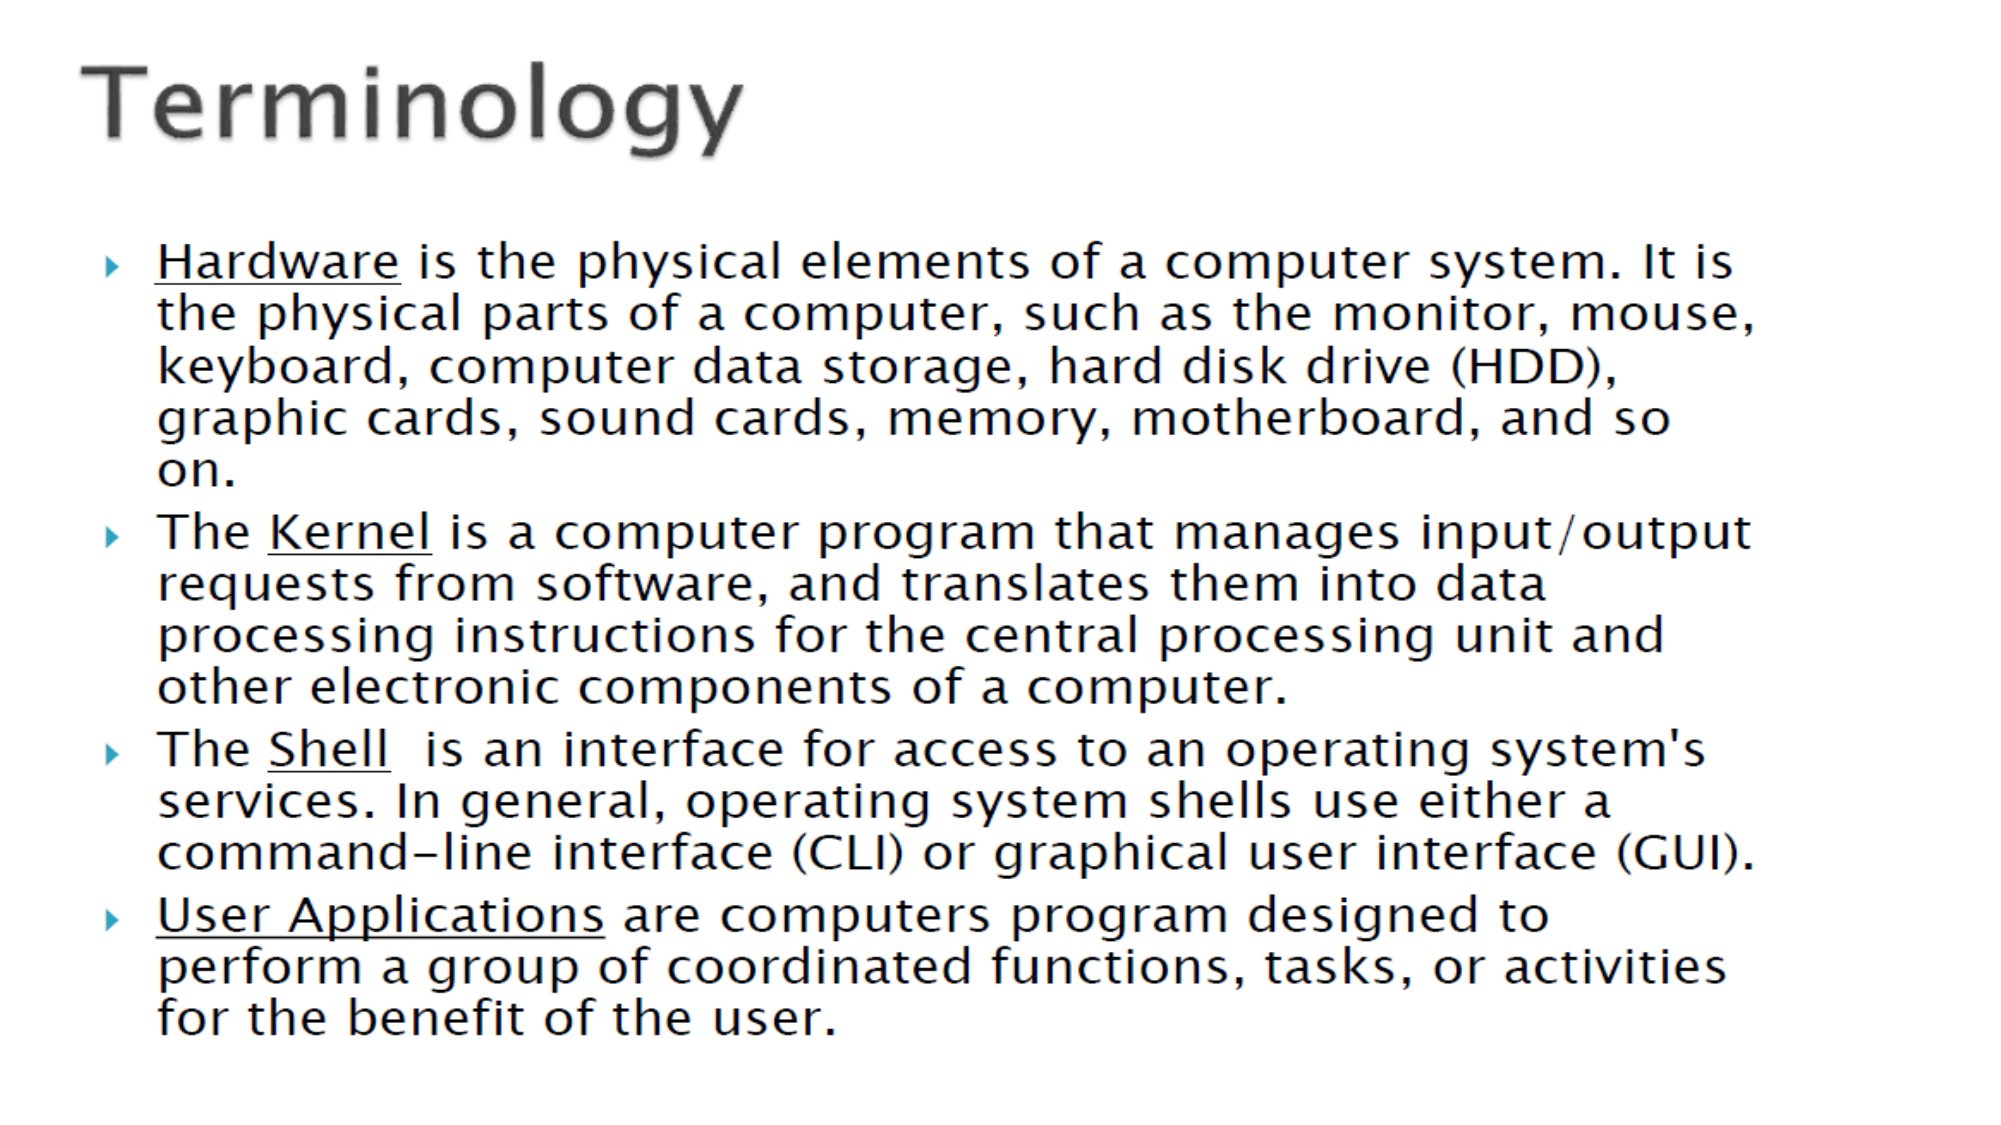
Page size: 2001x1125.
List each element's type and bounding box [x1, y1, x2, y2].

picture [59, 49, 1785, 1076]
